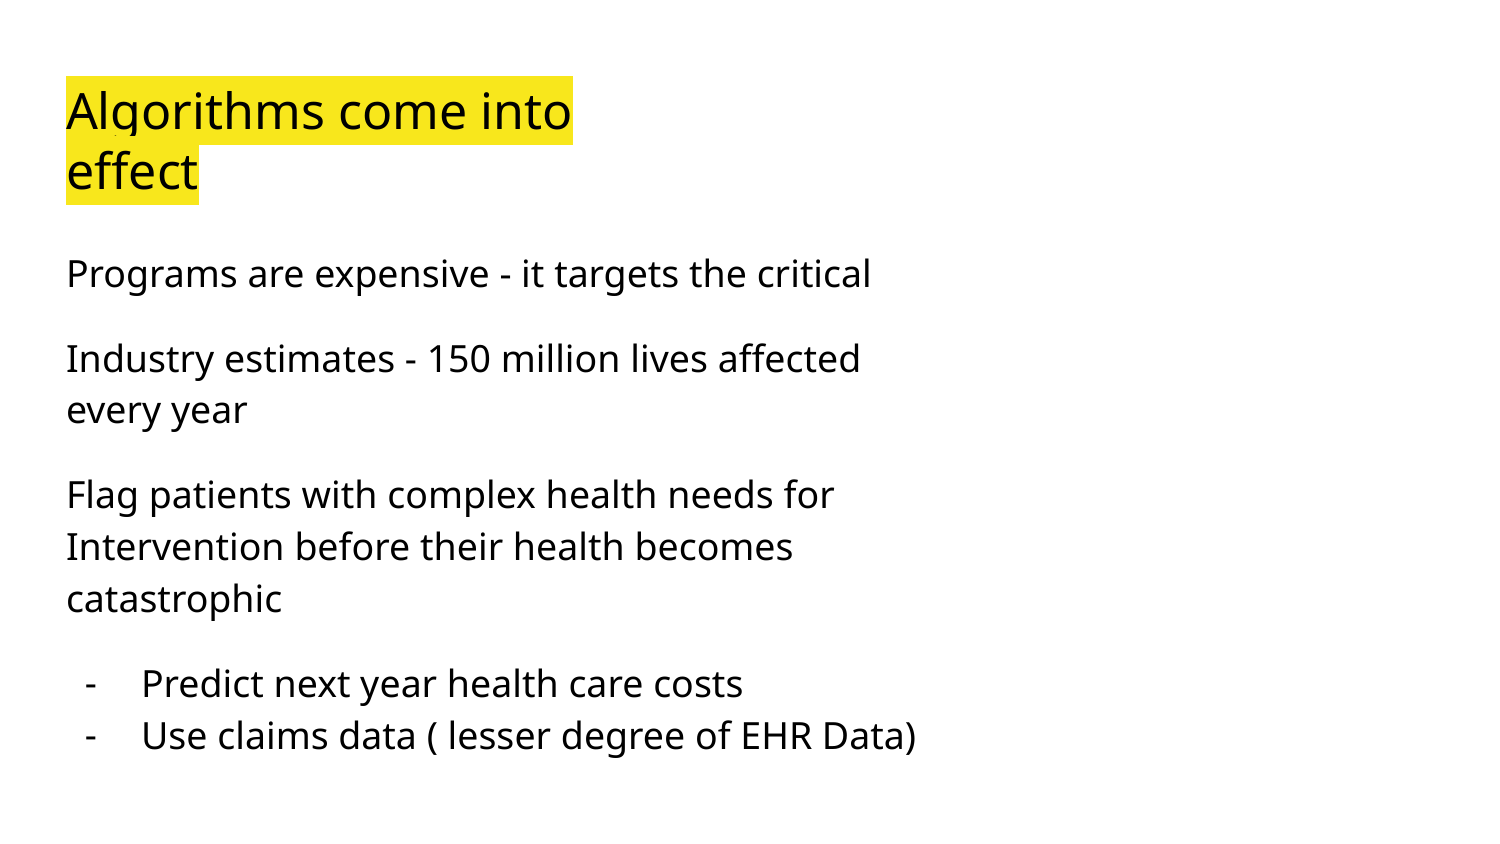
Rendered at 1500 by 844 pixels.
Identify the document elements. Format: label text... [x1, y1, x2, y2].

title Algorithms come into effect [51, 91, 618, 216]
list Programs are expensive - it targets the critical Industry estimates - 150 million lives affected every year Flag patients with complex health needs for Intervention before their health becomes catastrophic Predict next year health care costs Use claims data ( lesser degree of EHR Data) [51, 227, 943, 750]
